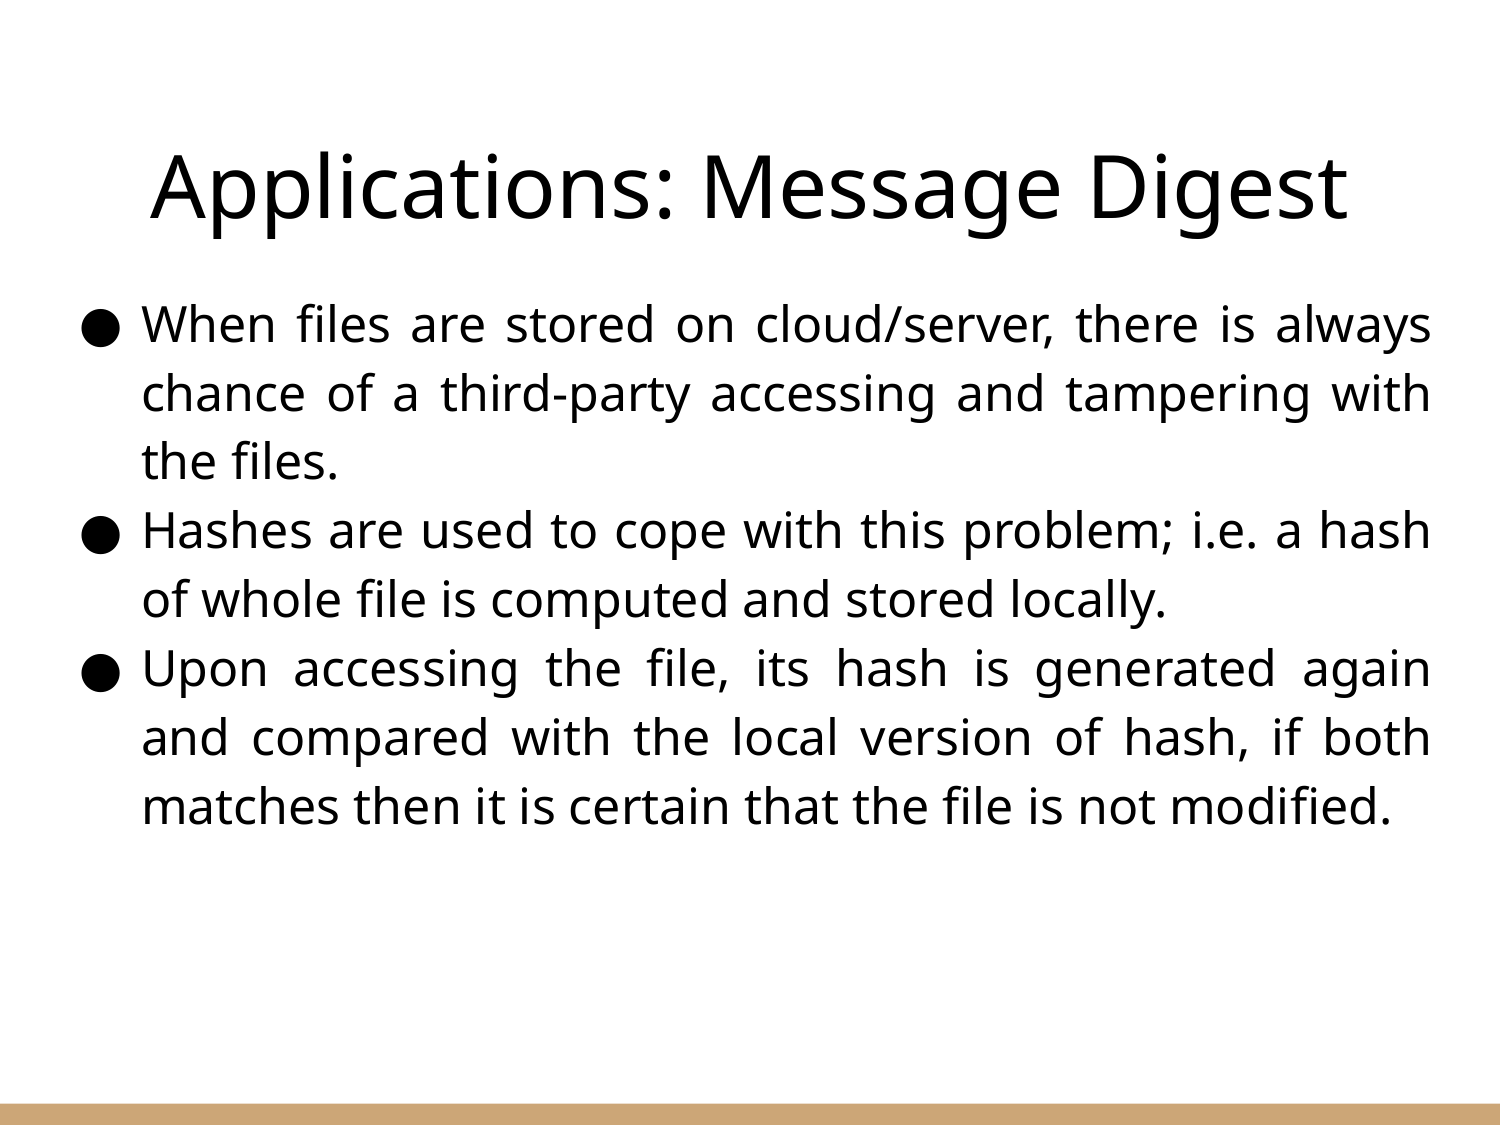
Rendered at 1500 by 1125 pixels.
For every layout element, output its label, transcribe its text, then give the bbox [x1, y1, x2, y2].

list When files are stored on cloud/server, there is always chance of a third-party accessing and tampering with the files. Hashes are used to cope with this problem; i.e. a hash of whole file is computed and stored locally. Upon accessing the file, its hash is generated again and compared with the local version of hash, if both matches then it is certain that the file is not modified. [51, 267, 1449, 1002]
title Applications: Message Digest [51, 69, 1449, 251]
